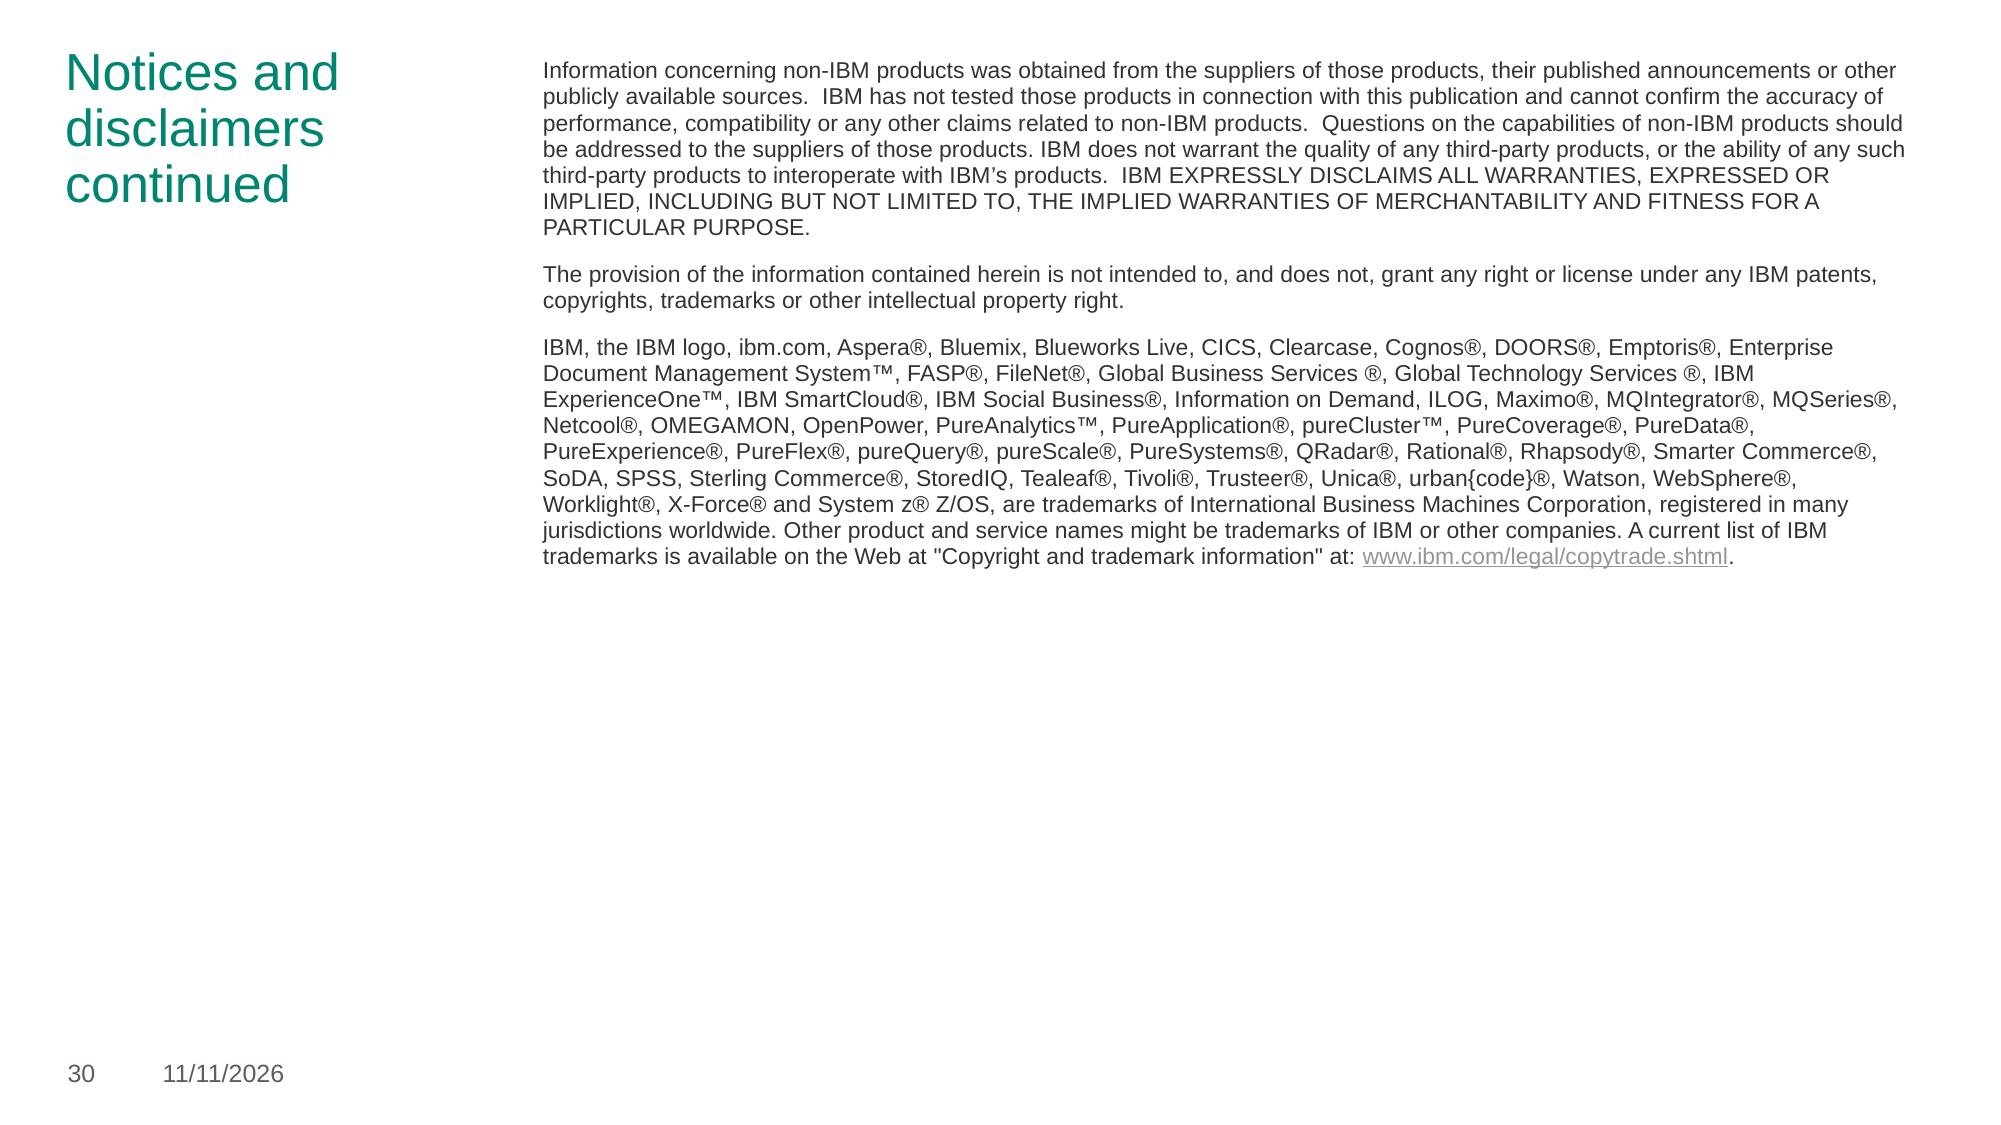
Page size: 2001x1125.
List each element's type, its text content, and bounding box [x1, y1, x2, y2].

slide_number 30 [52, 1042, 147, 1103]
title Notices and disclaimers continued [50, 37, 510, 988]
list Information concerning non-IBM products was obtained from the suppliers of those products, their published announcements or other publicly available sources. IBM has not tested those products in connection with this publication and cannot confirm the accuracy of performance, compatibility or any other claims related to non-IBM products. Questions on the capabilities of non-IBM products should be addressed to the suppliers of those products. IBM does not warrant the quality of any third-party products, or the ability of any such third-party products to interoperate with IBM’s products. IBM EXPRESSLY DISCLAIMS ALL WARRANTIES, EXPRESSED OR IMPLIED, INCLUDING BUT NOT LIMITED TO, THE IMPLIED WARRANTIES OF MERCHANTABILITY AND FITNESS FOR A PARTICULAR PURPOSE. The provision of the information contained herein is not intended to, and does not, grant any right or license under any IBM patents, copyrights, trademarks or other intellectual property right. IBM, the IBM logo, ibm.com, Aspera®, Bluemix, Blueworks Live, CICS, Clearcase, Cognos®, DOORS®, Emptoris®, Enterprise Document Management System™, FASP®, FileNet®, Global Business Services ®, Global Technology Services ®, IBM ExperienceOne™, IBM SmartCloud®, IBM Social Business®, Information on Demand, ILOG, Maximo®, MQIntegrator®, MQSeries®, Netcool®, OMEGAMON, OpenPower, PureAnalytics™, PureApplication®, pureCluster™, PureCoverage®, PureData®, PureExperience®, PureFlex®, pureQuery®, pureScale®, PureSystems®, QRadar®, Rational®, Rhapsody®, Smarter Commerce®, SoDA, SPSS, Sterling Commerce®, StoredIQ, Tealeaf®, Tivoli®, Trusteer®, Unica®, urban{code}®, Watson, WebSphere®, Worklight®, X-Force® and System z® Z/OS, are trademarks of International Business Machines Corporation, registered in many jurisdictions worldwide. Other product and service names might be trademarks of IBM or other companies. A current list of IBM trademarks is available on the Web at "Copyright and trademark information" at: www.ibm.com/legal/copytrade.shtml. [528, 37, 1923, 988]
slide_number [147, 1042, 598, 1103]
